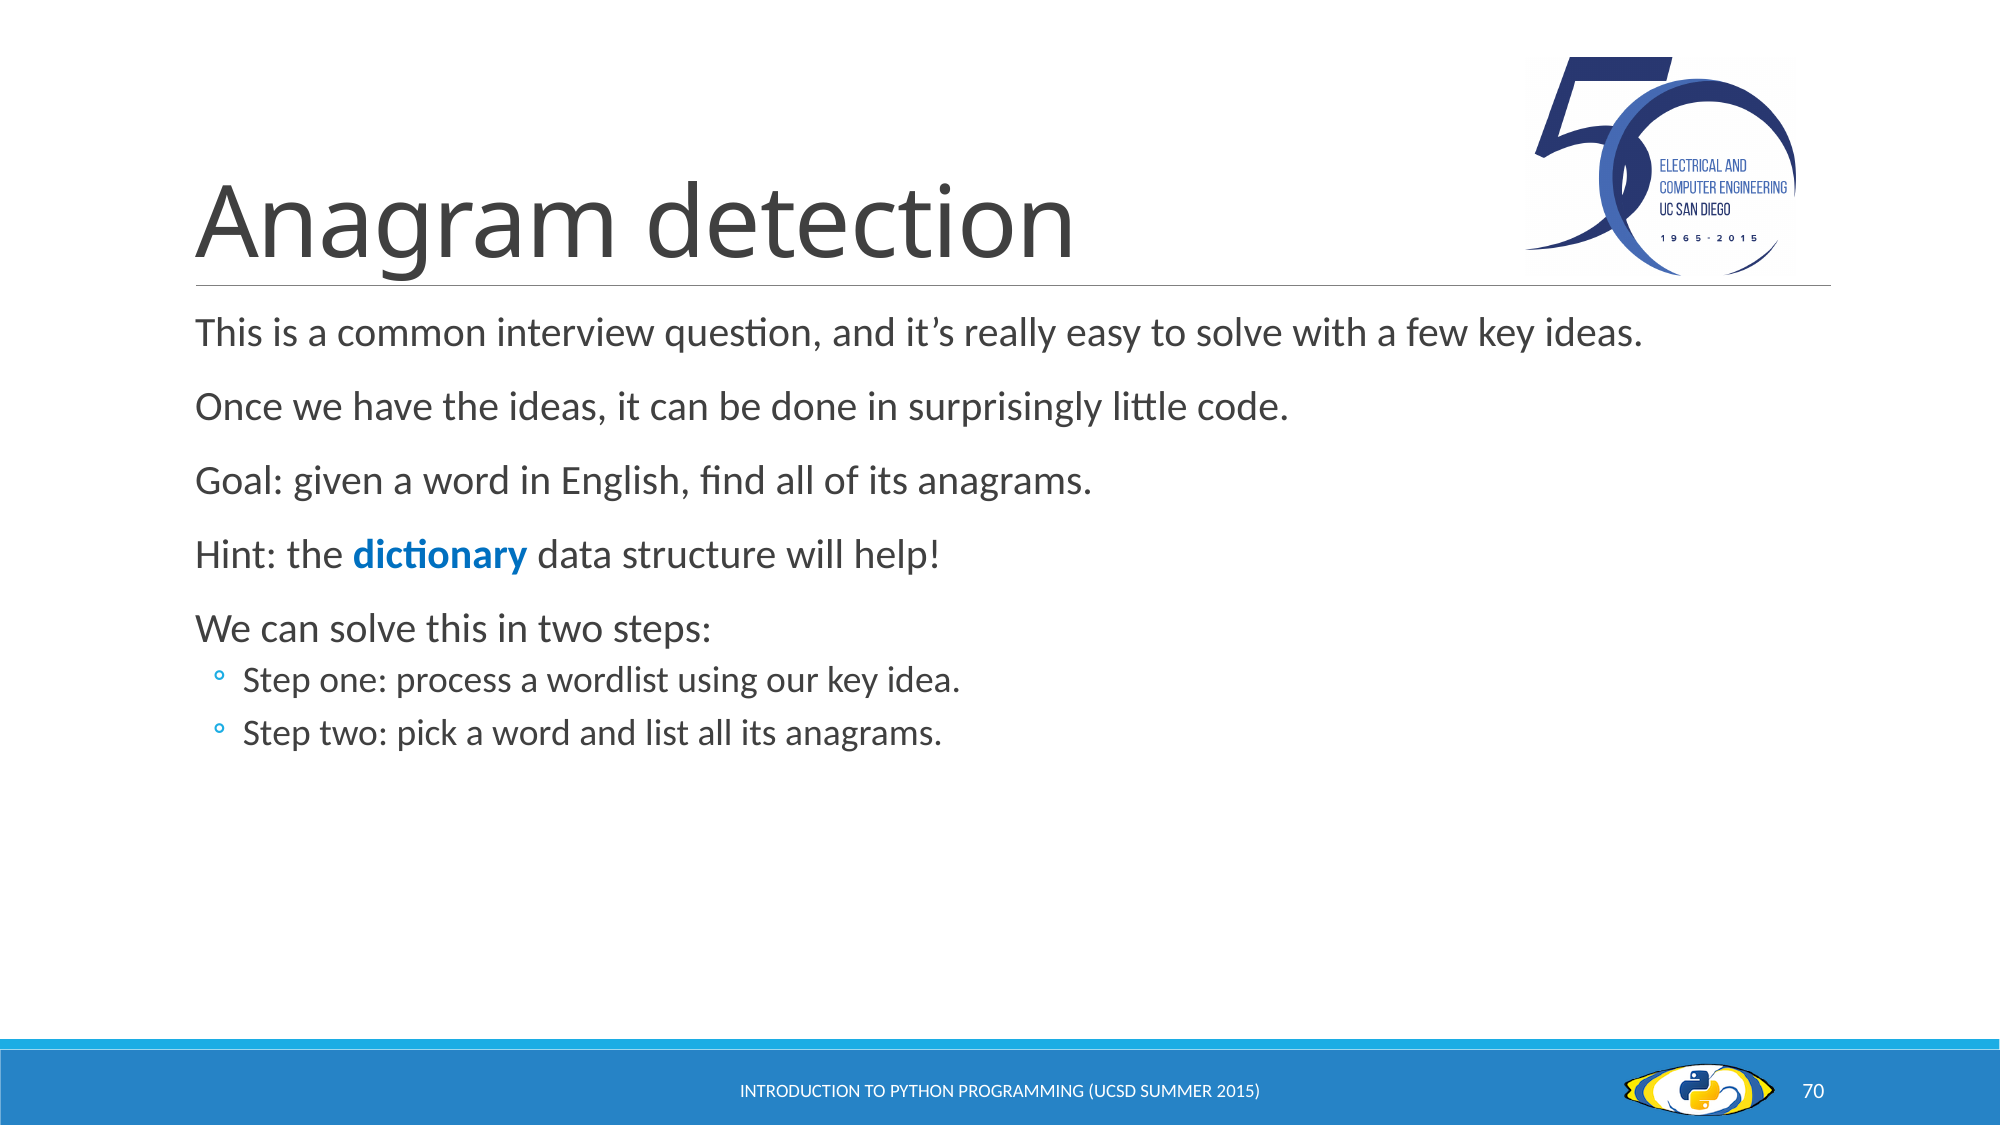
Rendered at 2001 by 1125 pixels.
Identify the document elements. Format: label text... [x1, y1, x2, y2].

slide_number 70 [1624, 1059, 1840, 1120]
title Anagram detection [180, 47, 1830, 285]
footer Introduction to Python Programming (UCSD Summer 2015) [604, 1059, 1396, 1120]
list This is a common interview question, and it’s really easy to solve with a few key ideas. Once we have the ideas, it can be done in surprisingly little code. Goal: given a word in English, find all of its anagrams. Hint: the dictionary data structure will help! We can solve this in two steps: Step one: process a wordlist using our key idea. Step two: pick a word and list all its anagrams. [180, 302, 1830, 963]
